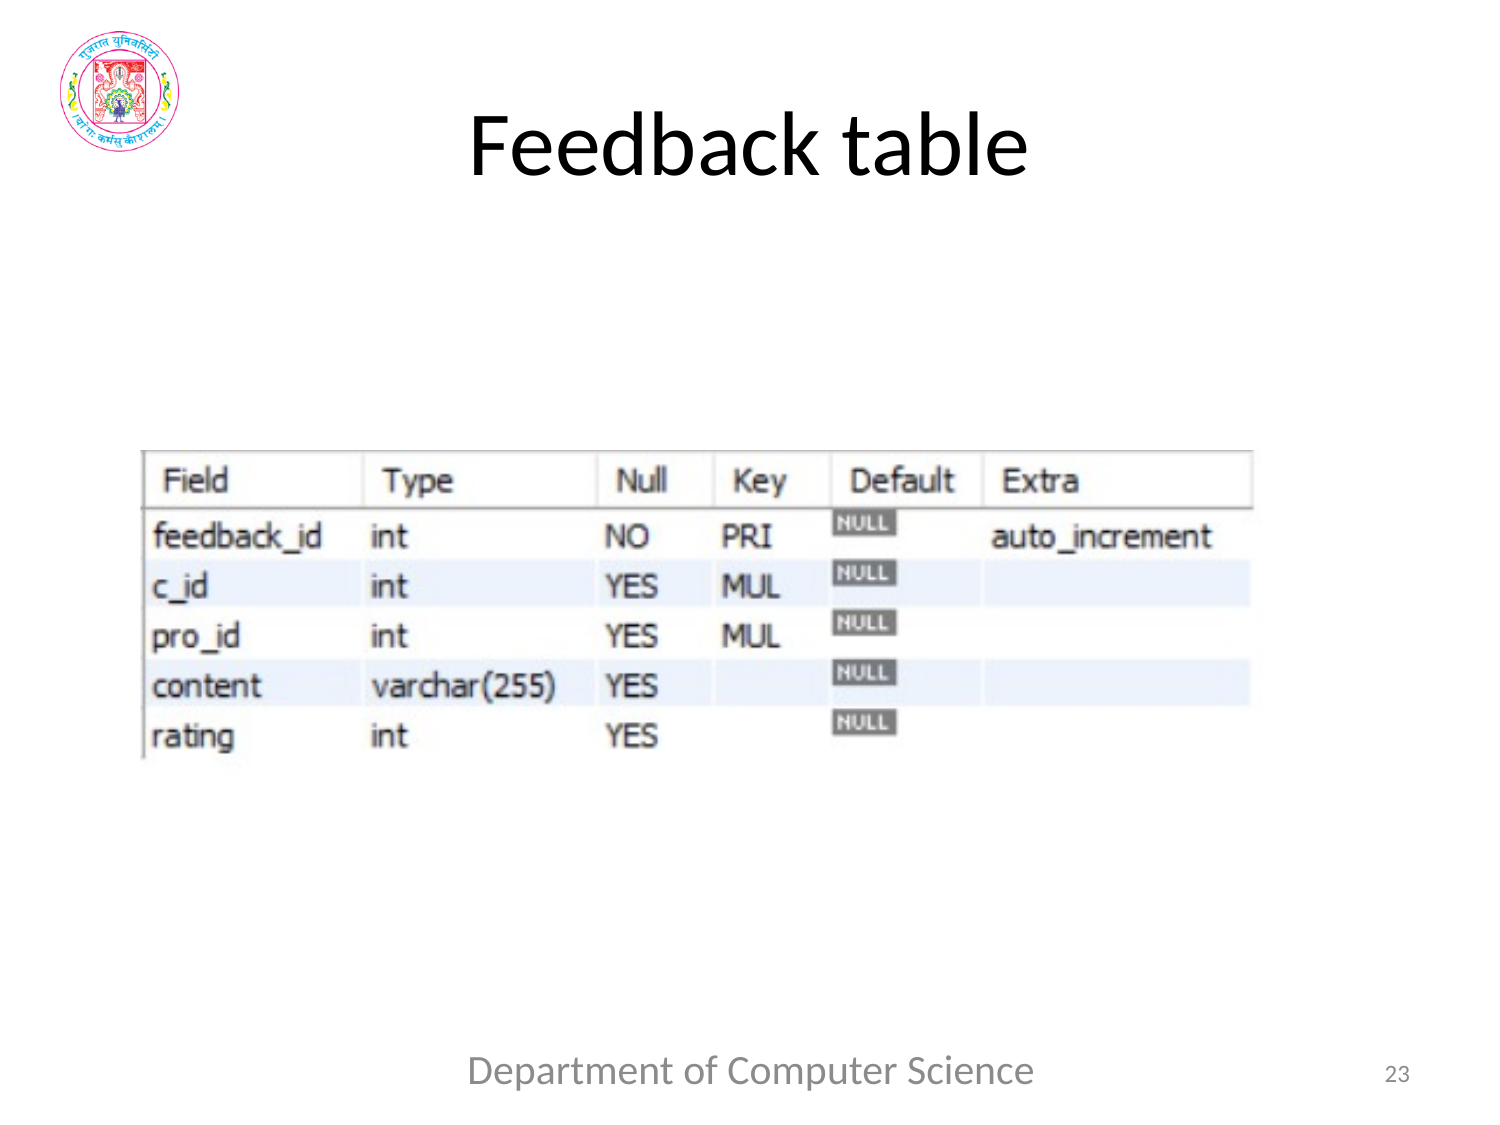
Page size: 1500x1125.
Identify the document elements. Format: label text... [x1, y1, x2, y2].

slide_number 23 [1074, 1042, 1425, 1103]
title Feedback table [75, 45, 1425, 233]
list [139, 449, 1264, 776]
footer Department of Computer Science [425, 1037, 1088, 1098]
picture [50, 24, 188, 157]
